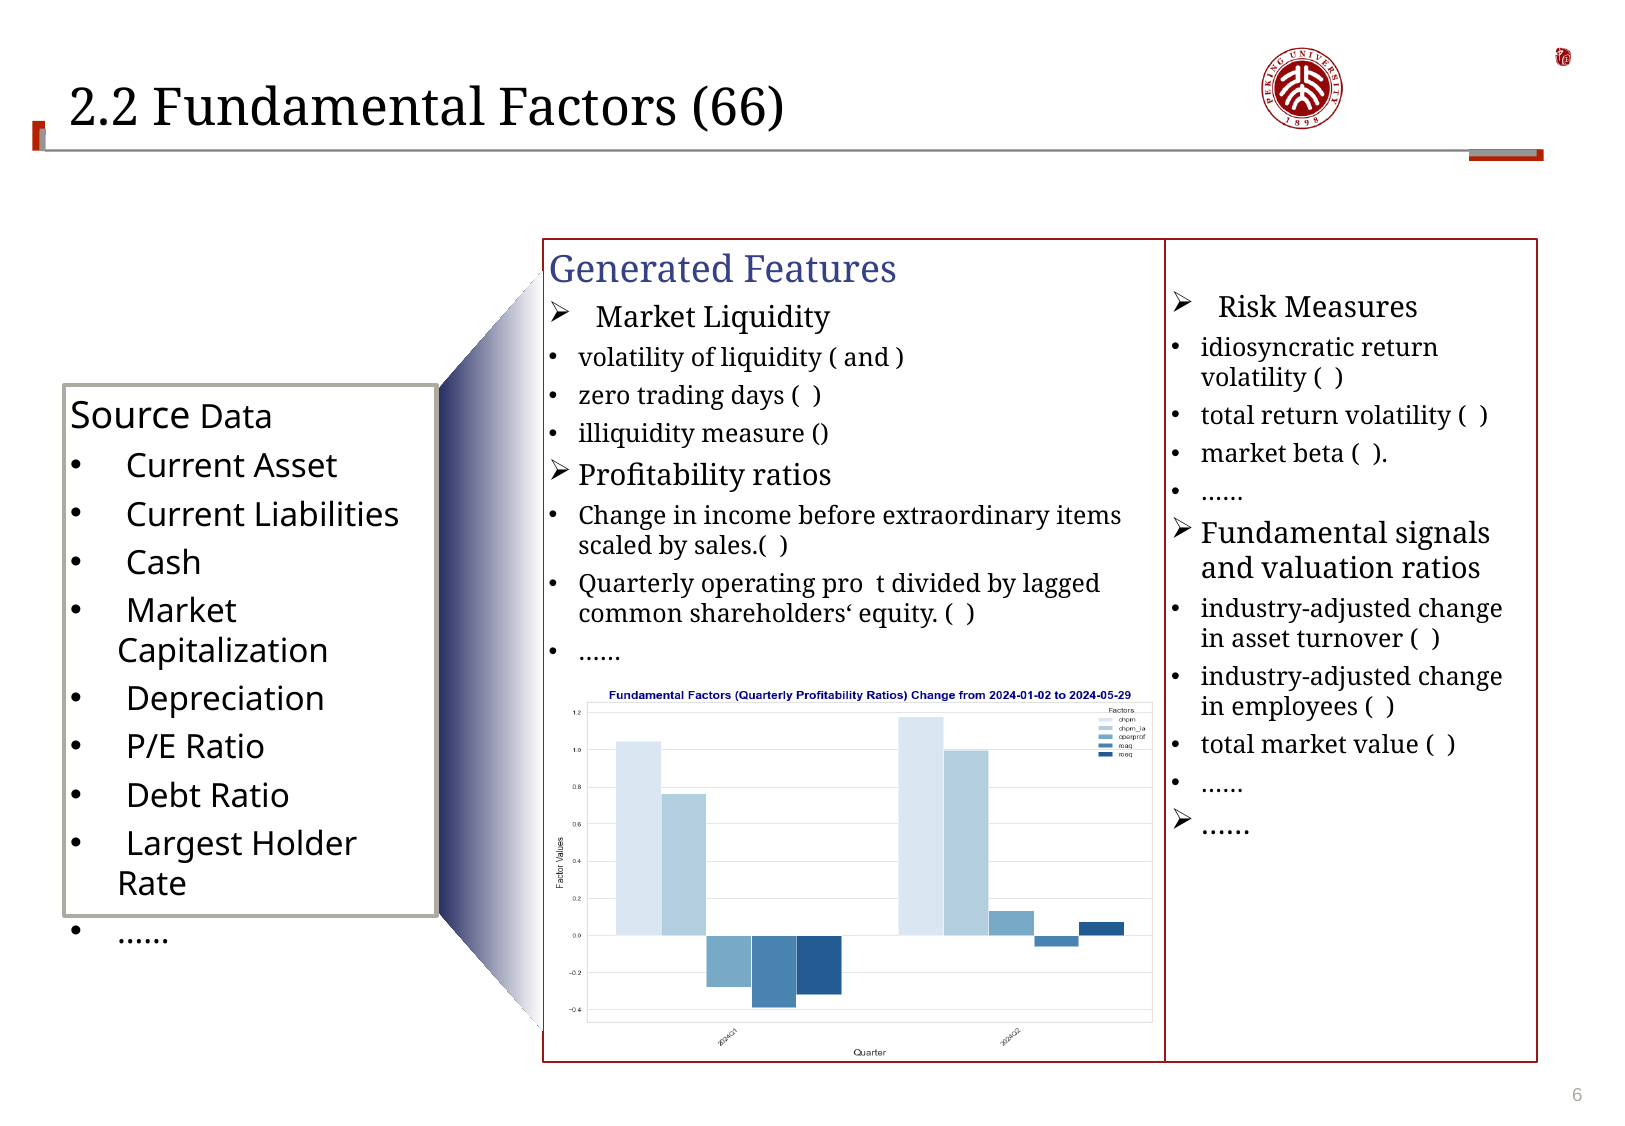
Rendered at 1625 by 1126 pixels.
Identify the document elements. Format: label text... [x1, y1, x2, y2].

text_box Source Data Current Asset Current Liabilities Cash Market Capitalization Depreciation P/E Ratio Debt Ratio Largest Holder Rate …… [62, 383, 439, 918]
picture [552, 687, 1156, 1060]
text_box [437, 268, 545, 1033]
picture [1259, 31, 1581, 141]
text_box 2.2 Fundamental Factors (66) [68, 60, 1256, 150]
